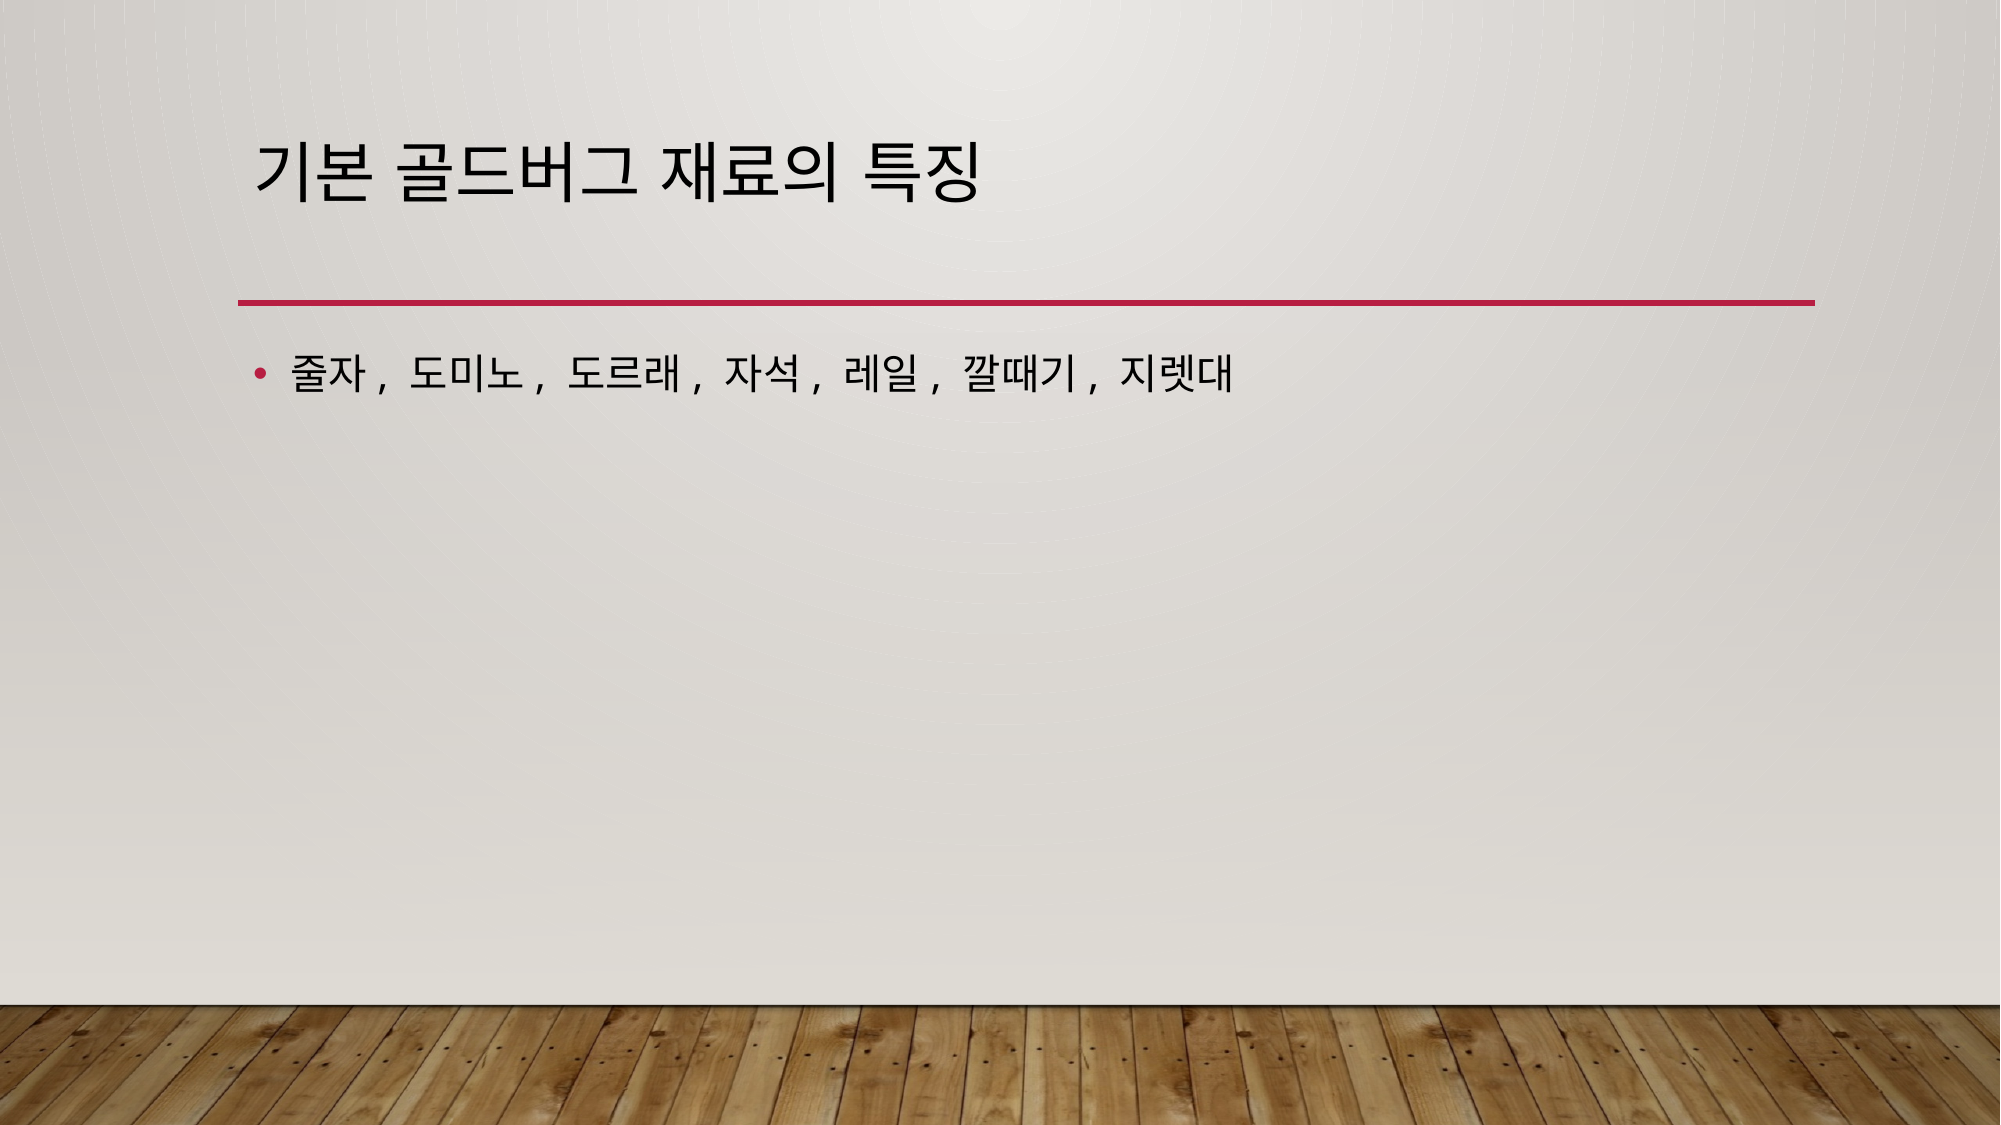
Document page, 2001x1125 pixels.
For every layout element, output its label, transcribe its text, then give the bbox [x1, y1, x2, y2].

title 기본 골드버그 재료의 특징 [238, 131, 1814, 305]
list 줄자, 도미노, 도르래, 자석, 레일, 깔때기, 지렛대 [238, 330, 1814, 897]
picture [0, 1005, 2000, 1125]
